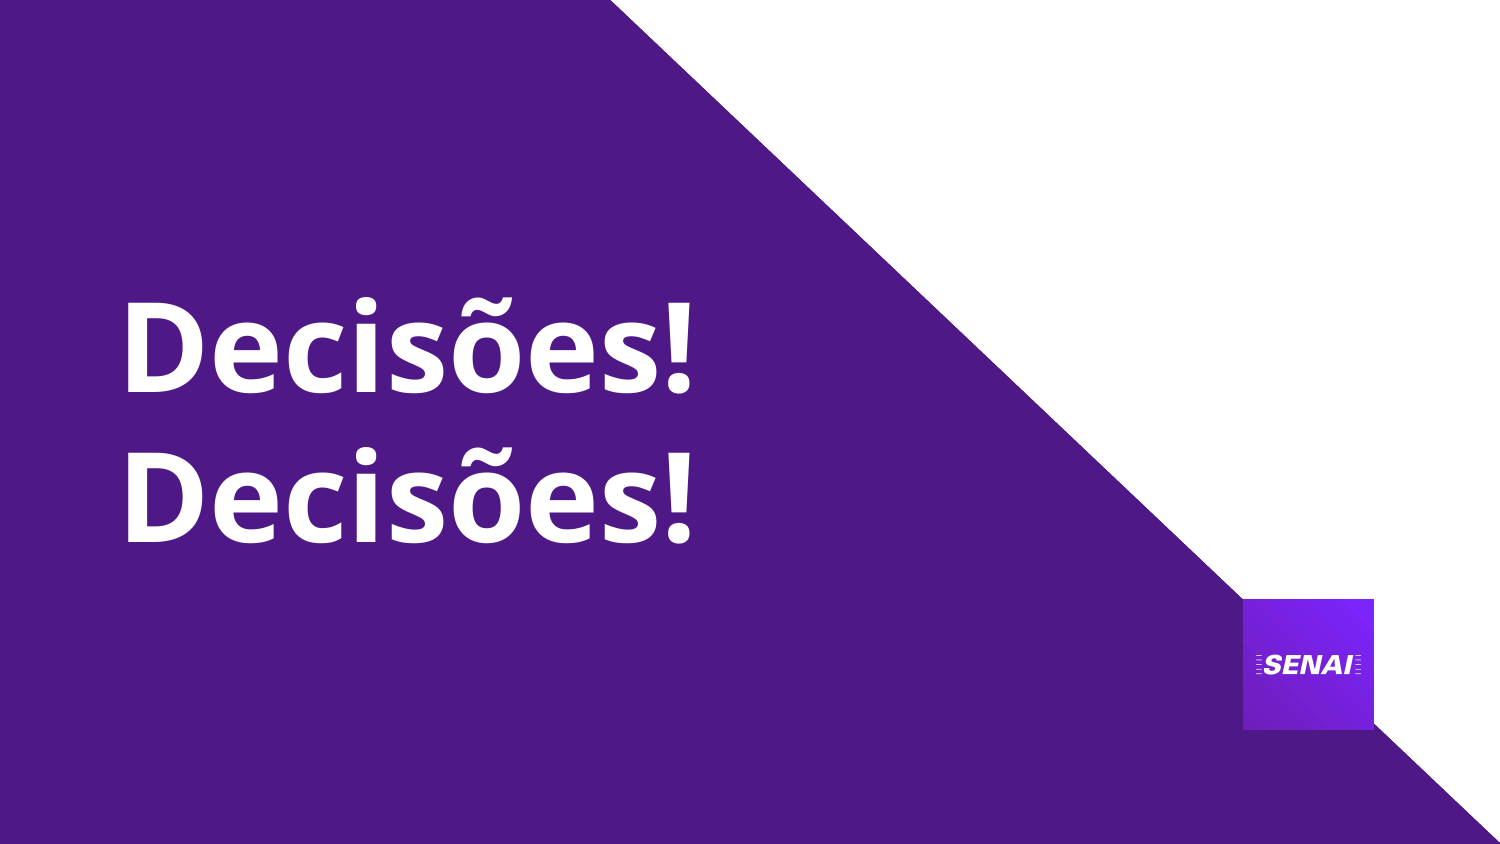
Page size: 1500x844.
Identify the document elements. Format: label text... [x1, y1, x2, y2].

title Decisões! Decisões! [65, 249, 750, 587]
picture [1243, 599, 1374, 730]
